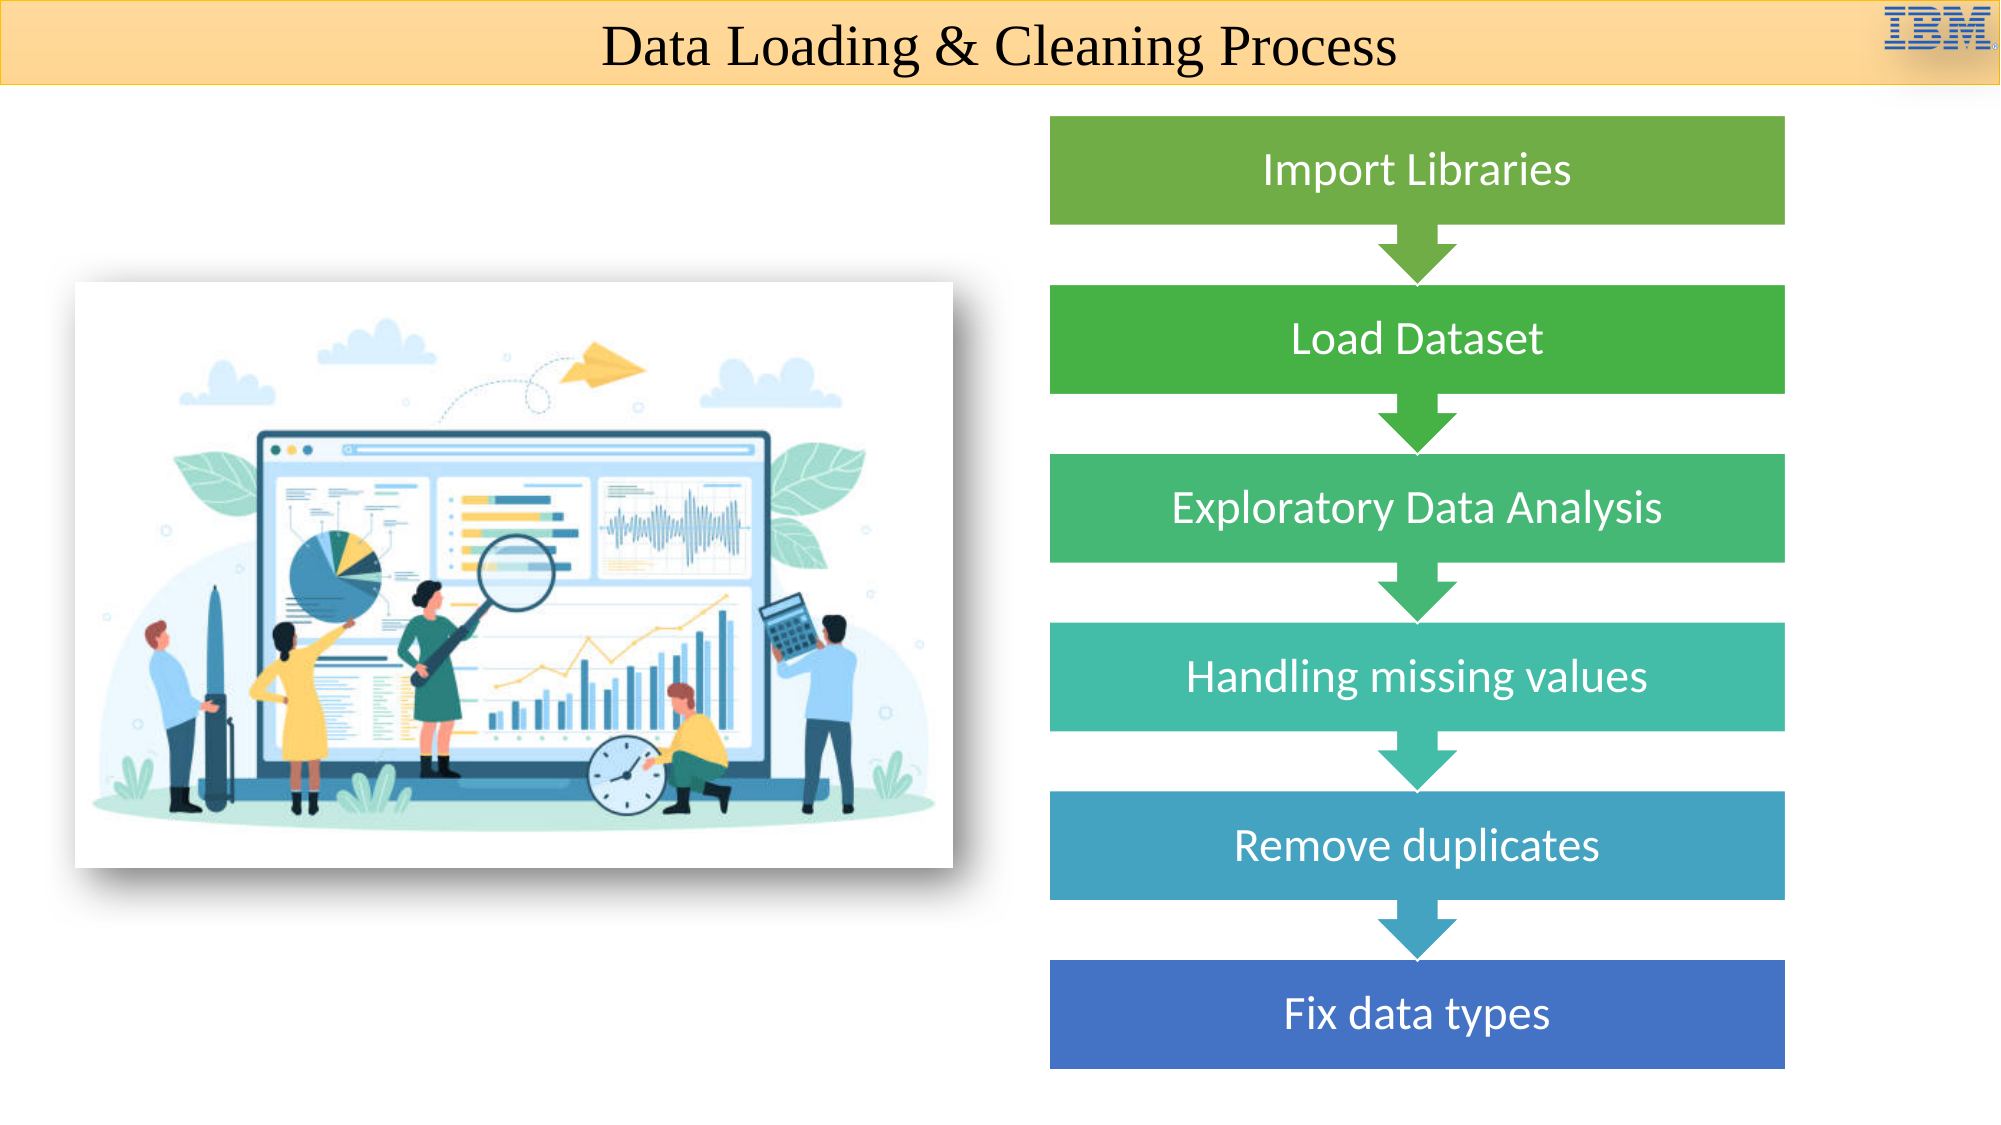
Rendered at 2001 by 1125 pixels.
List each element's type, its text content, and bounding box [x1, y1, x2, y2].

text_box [1048, 114, 1786, 1071]
text_box Data Loading & Cleaning Process [0, 0, 1879, 85]
picture [75, 282, 953, 868]
picture [1881, 0, 2000, 57]
